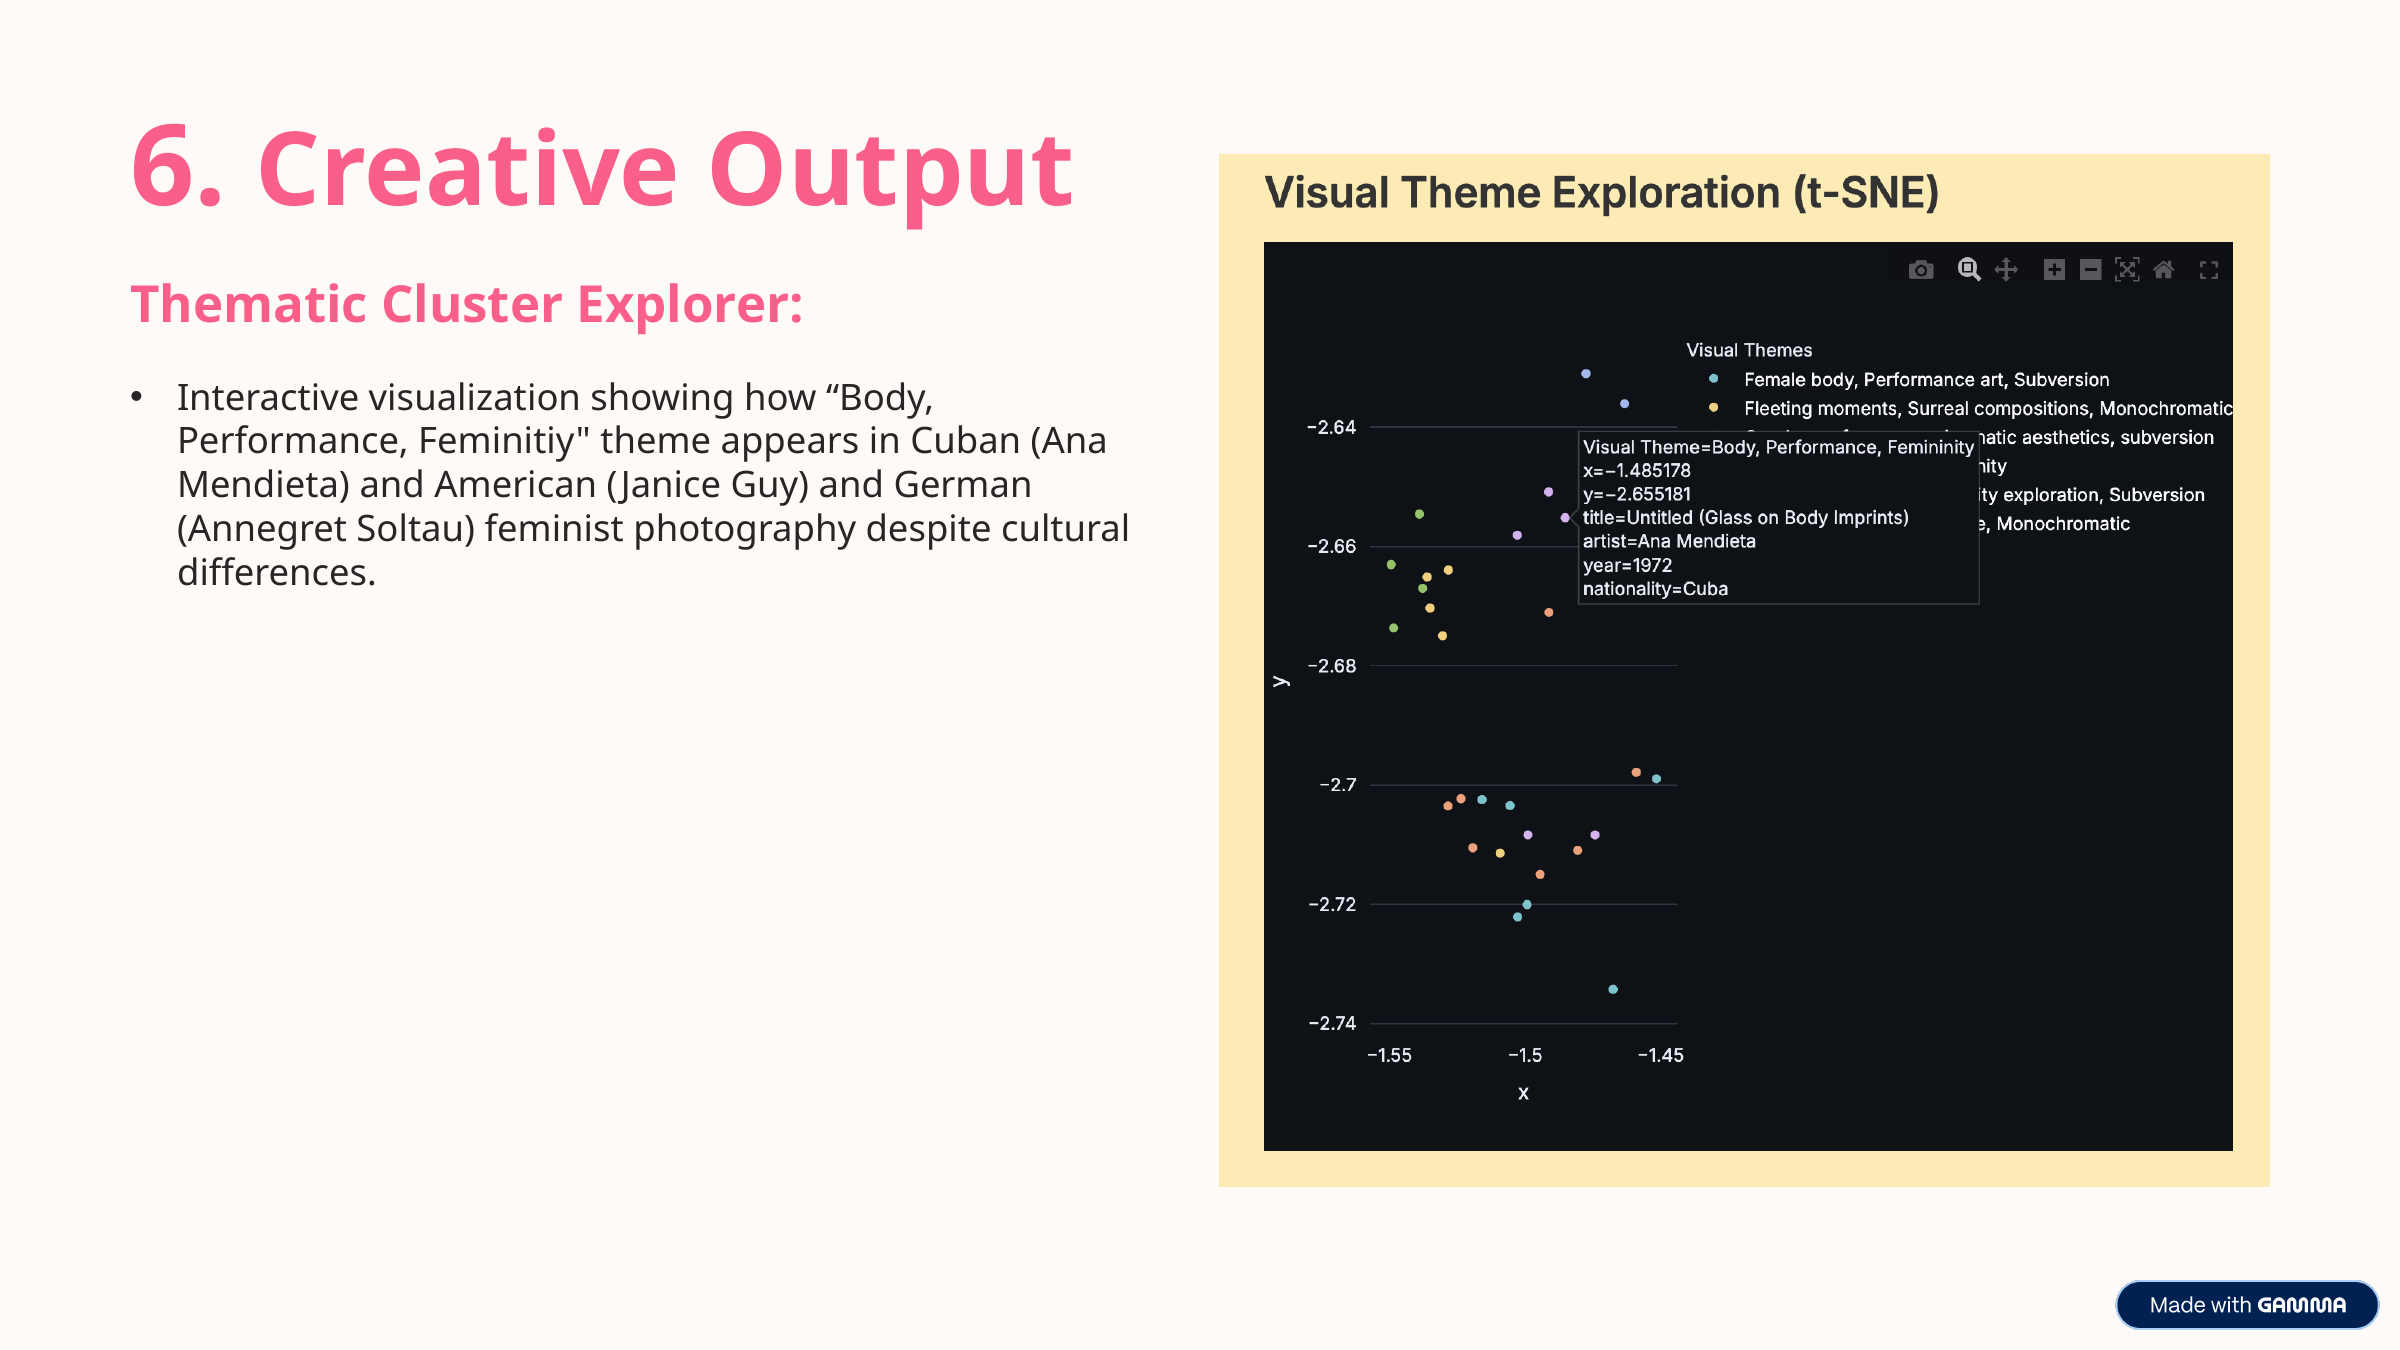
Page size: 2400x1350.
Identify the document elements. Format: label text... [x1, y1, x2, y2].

picture [2106, 1271, 2389, 1339]
text_box Interactive visualization showing how “Body, Performance, Feminitiy" theme appears in Cuban (Ana Mendieta) and American (Janice Guy) and German (Annegret Soltau) feminist photography despite cultural differences. [130, 373, 1155, 493]
picture [1219, 154, 2270, 1187]
text_box Thematic Cluster Explorer: [130, 269, 642, 334]
text_box 6. Creative Output [130, 101, 2210, 230]
